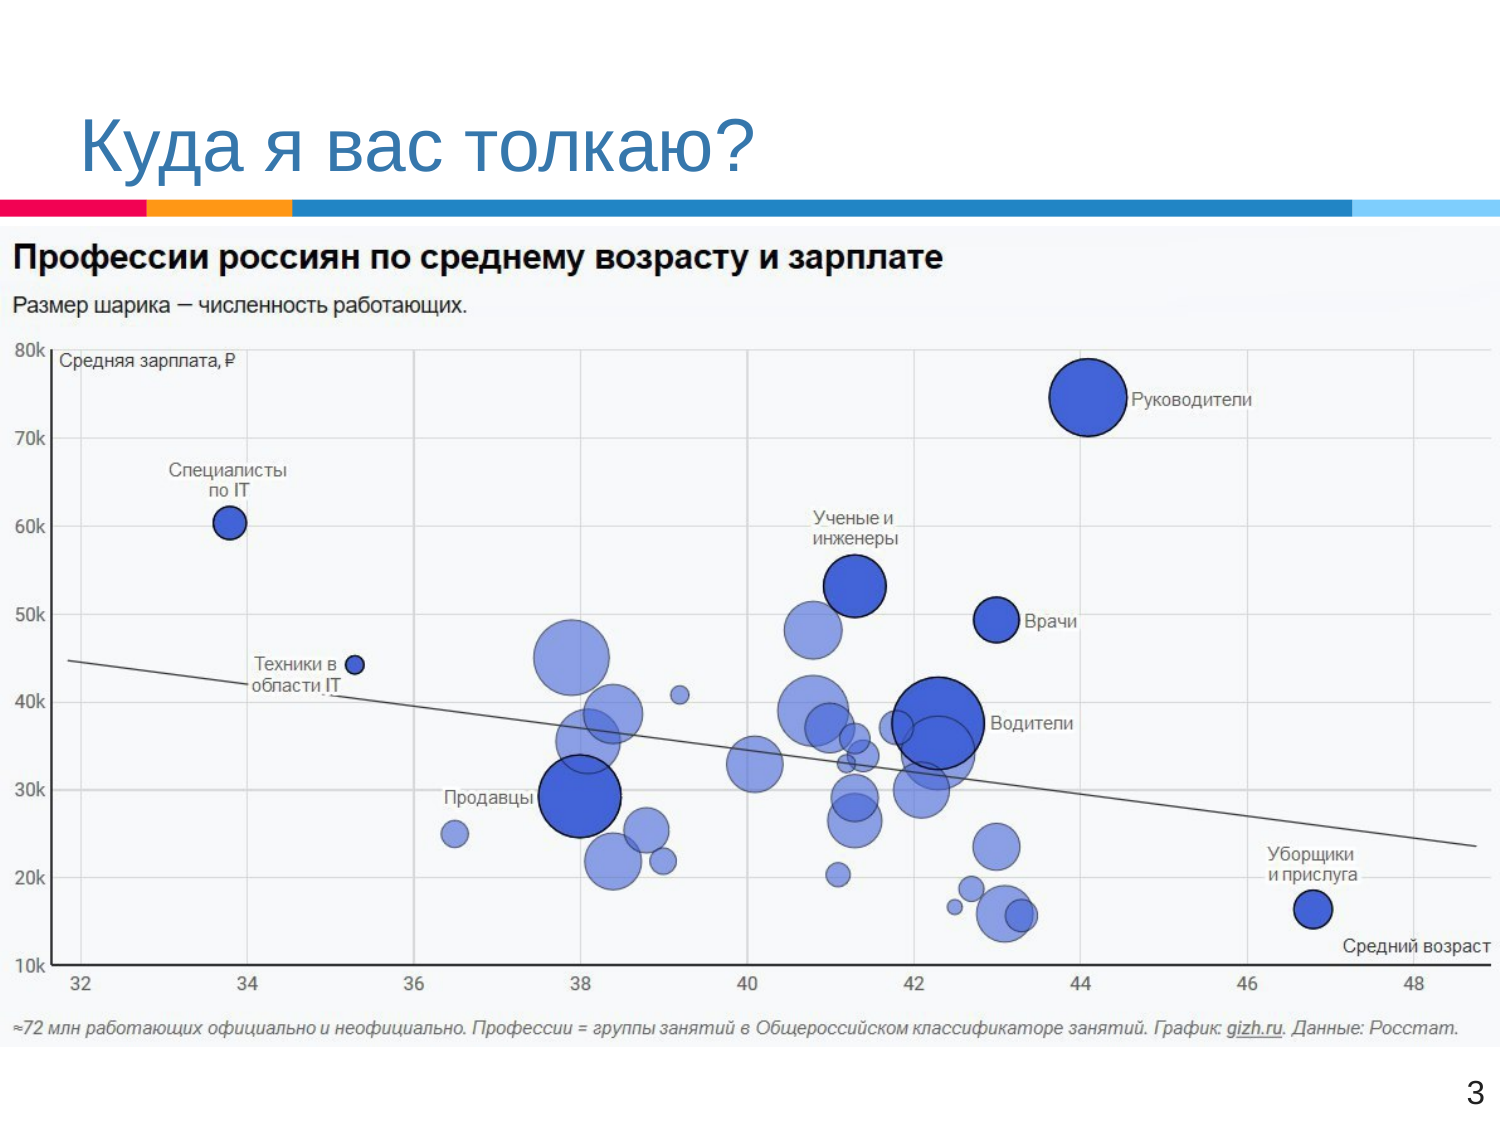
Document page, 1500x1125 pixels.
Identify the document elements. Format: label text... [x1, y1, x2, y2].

slide_number 3 [1403, 1064, 1500, 1116]
title Куда я вас толкаю? [64, 6, 1316, 195]
picture [0, 226, 1500, 1048]
